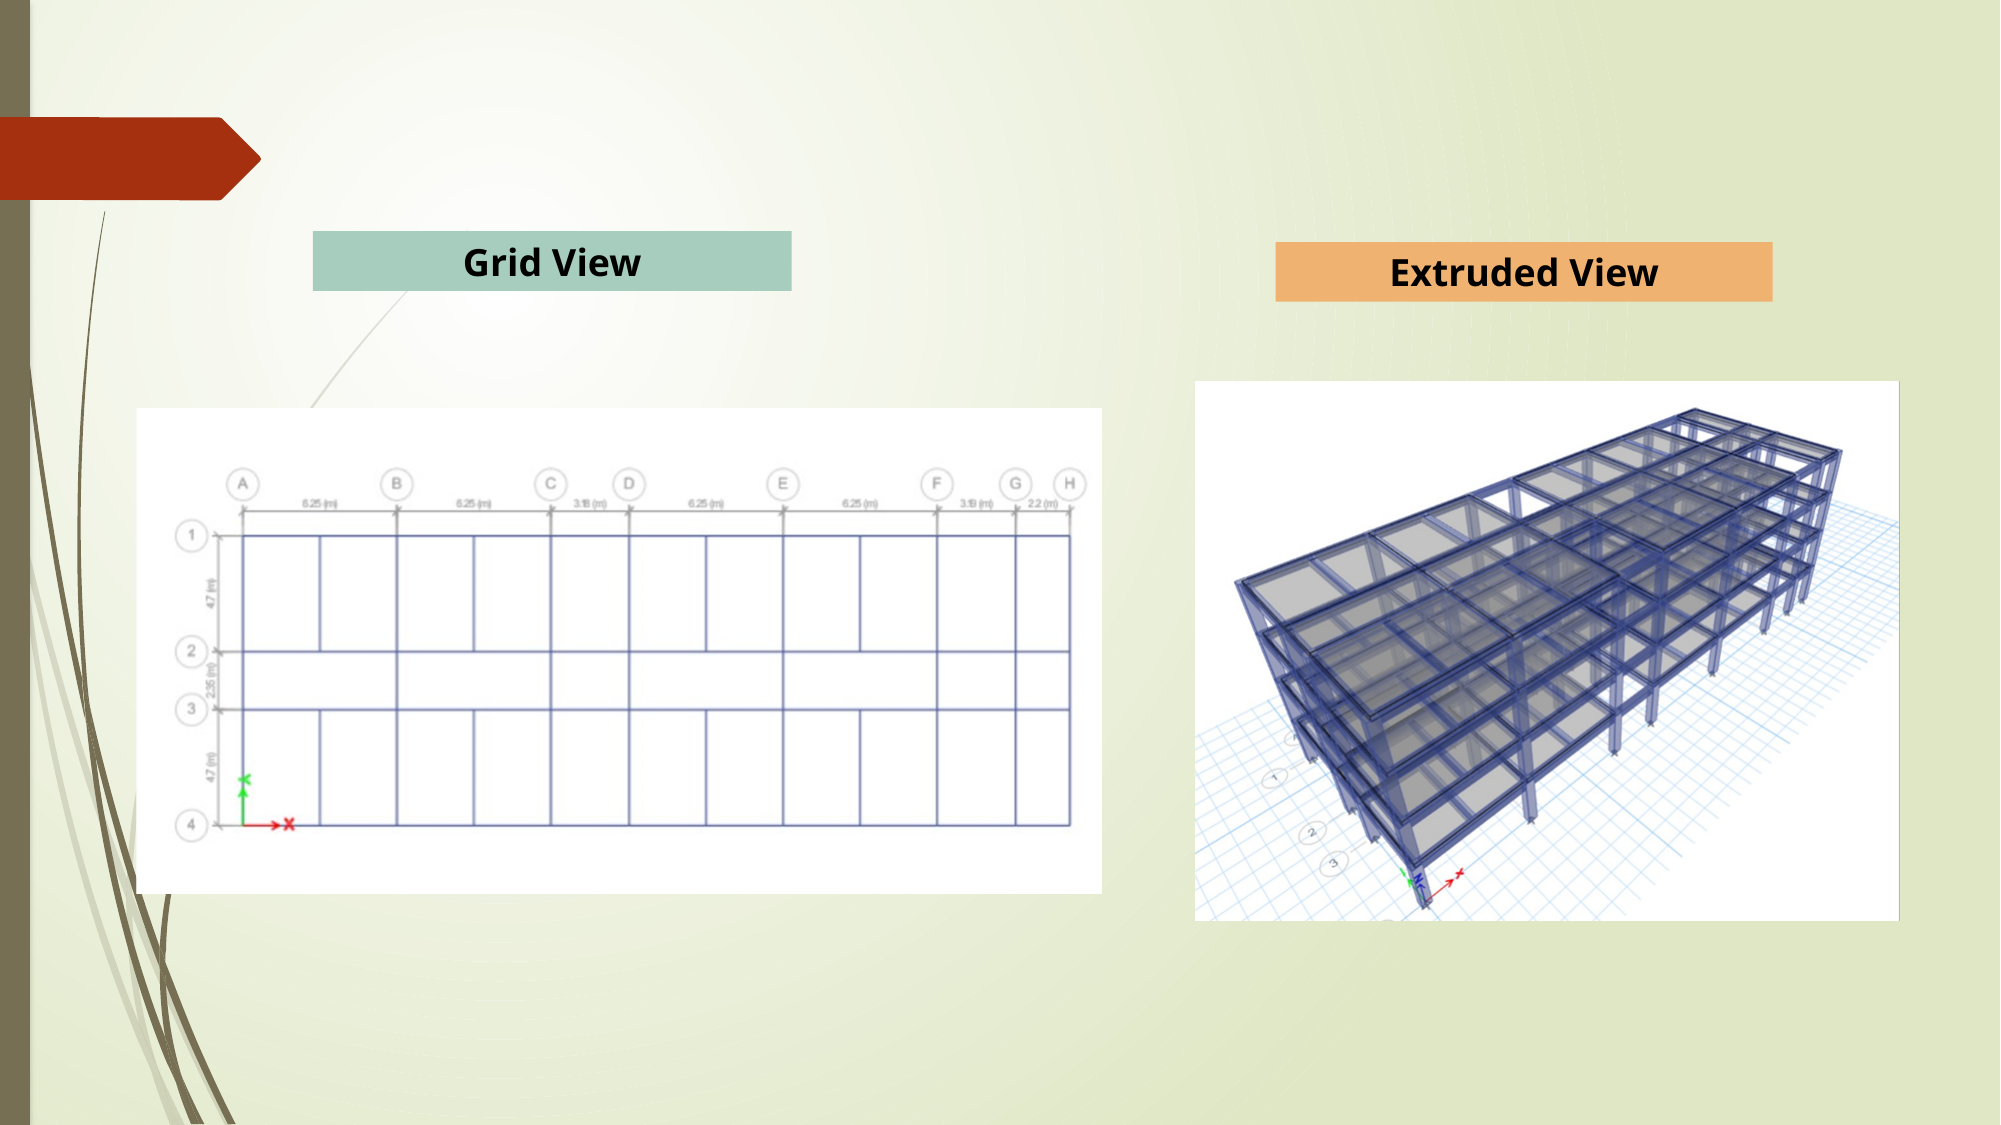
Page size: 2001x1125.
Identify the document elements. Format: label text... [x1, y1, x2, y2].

picture [1195, 381, 1901, 921]
text_box Grid View [312, 231, 792, 291]
picture [126, 408, 1102, 894]
text_box Extruded View [1275, 242, 1773, 302]
